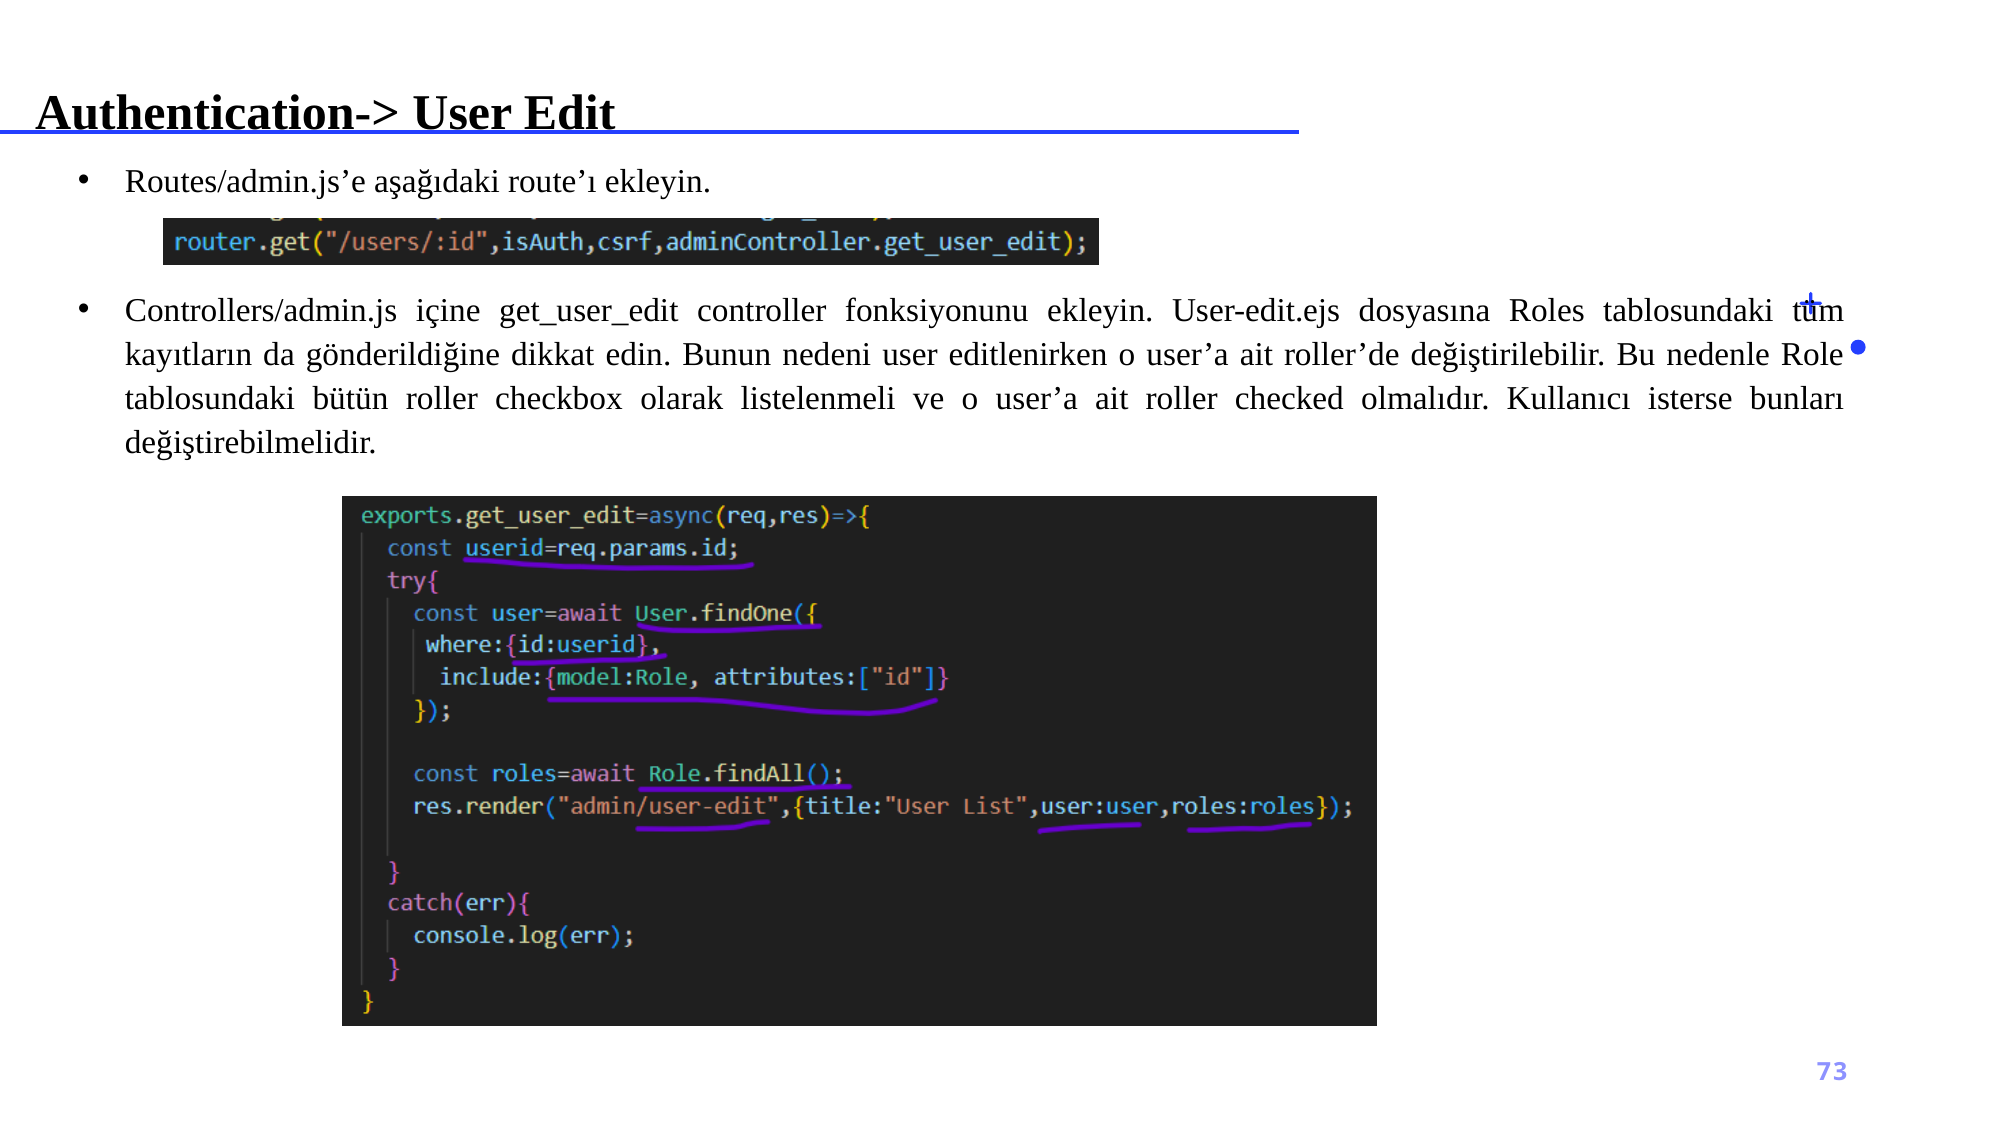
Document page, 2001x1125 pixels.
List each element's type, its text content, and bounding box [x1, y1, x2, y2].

picture [163, 218, 1099, 265]
picture [342, 496, 1377, 1026]
title Authentication-> User Edit [20, 53, 1926, 148]
list Routes/admin.js’e aşağıdaki route’ı ekleyin. Controllers/admin.js içine get_user_edit controller fonksiyonunu ekleyin. User-edit.ejs dosyasına Roles tablosundaki tüm kayıtların da gönderildiğine dikkat edin. Bunun nedeni user editlenirken o user’a ait roller’de değiştirilebilir. Bu nedenle Role tablosundaki bütün roller checkbox olarak listelenmeli ve o user’a ait roller checked olmalıdır. Kullanıcı isterse bunları değiştirebilmelidir. [62, 148, 1863, 1010]
slide_number 73 [1412, 1042, 1863, 1103]
